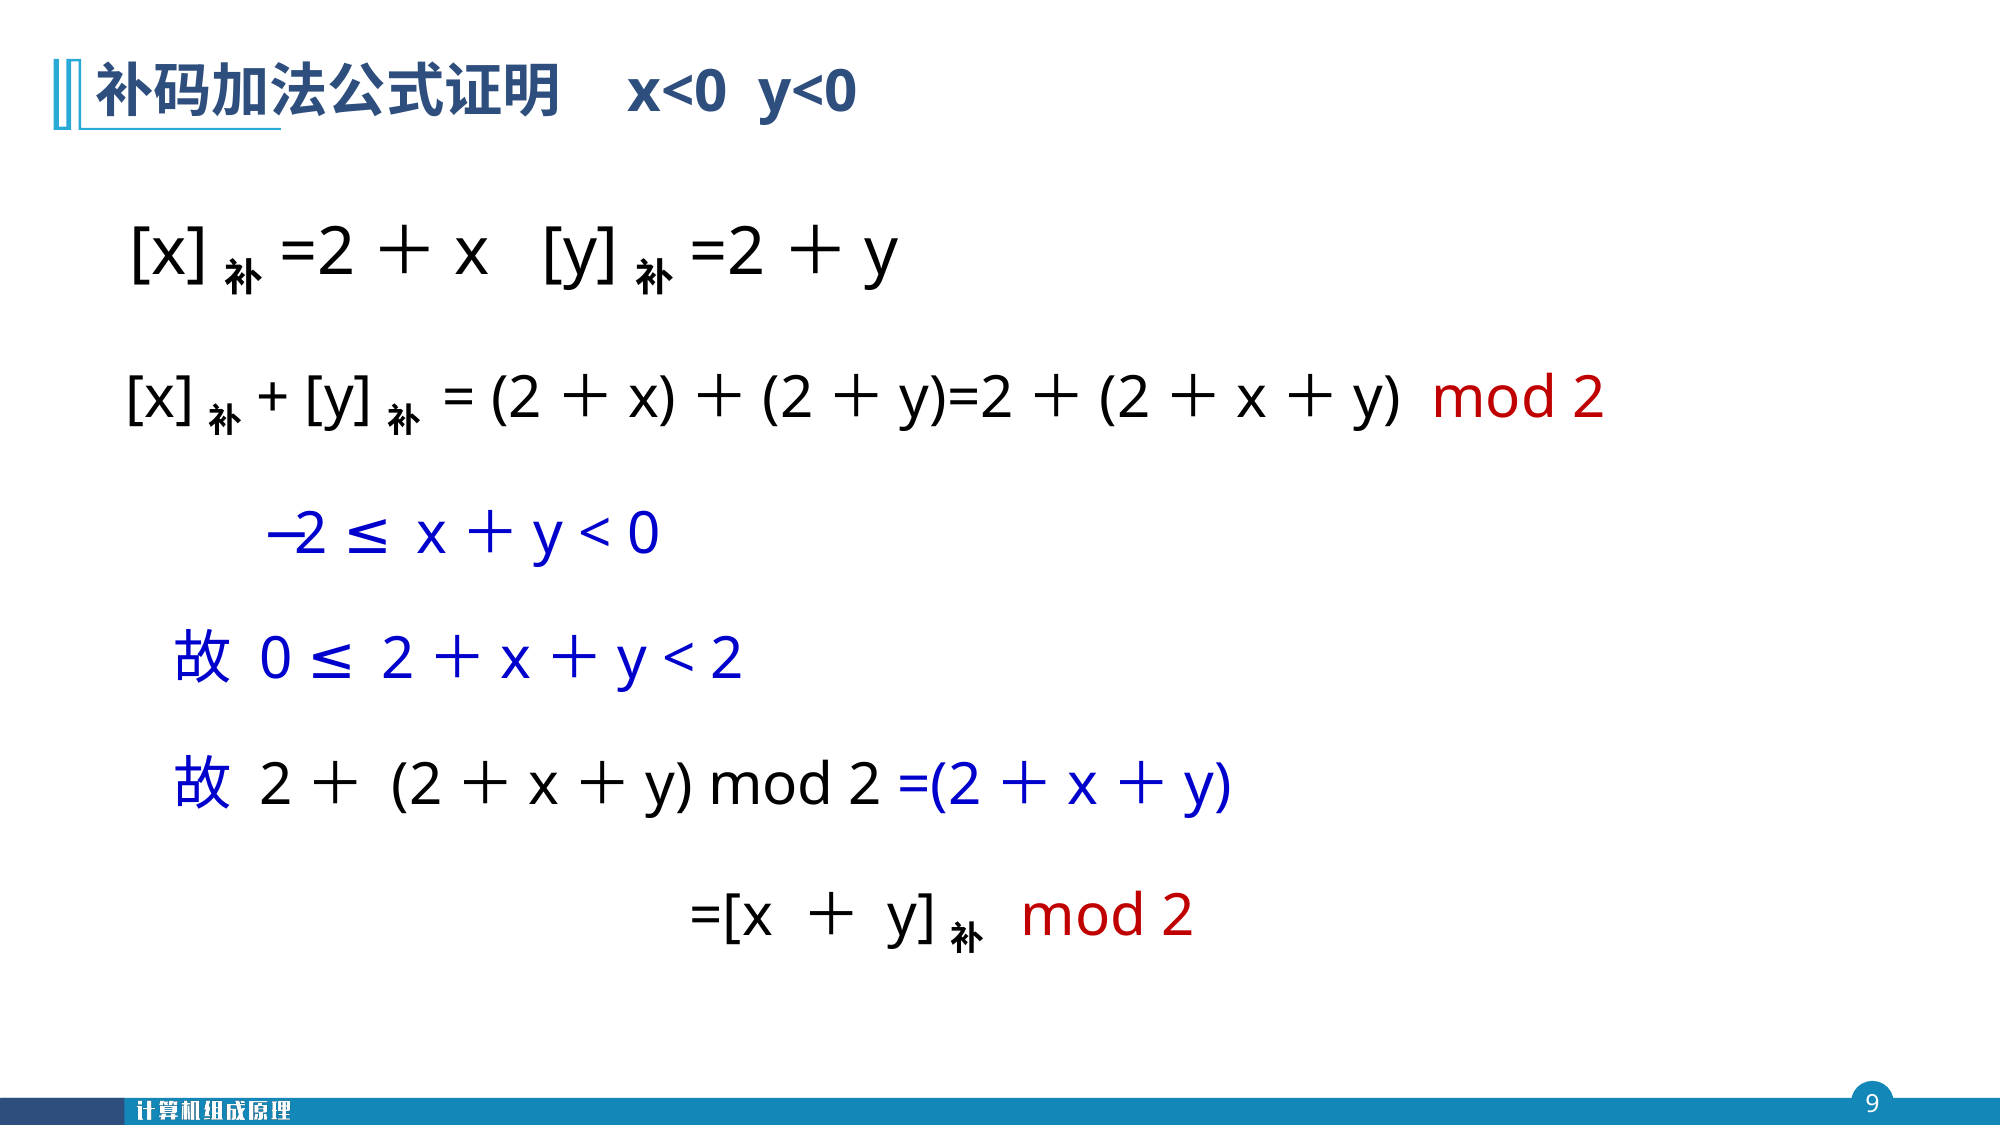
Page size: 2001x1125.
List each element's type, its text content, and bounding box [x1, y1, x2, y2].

list [x]补=2＋x [y]补=2＋y [x]补+ [y]补 = (2＋x)＋(2＋y)=2＋(2＋x＋y) mod 2 −2 ≤ x＋y < 0 故 0 ≤ 2＋x＋y < 2 故 2＋ (2＋x＋y) mod 2 =(2＋x＋y) =[x ＋ y]补 mod 2 [80, 154, 1805, 1080]
title 补码加法公式证明 x<0 y<0 [80, 42, 1805, 144]
